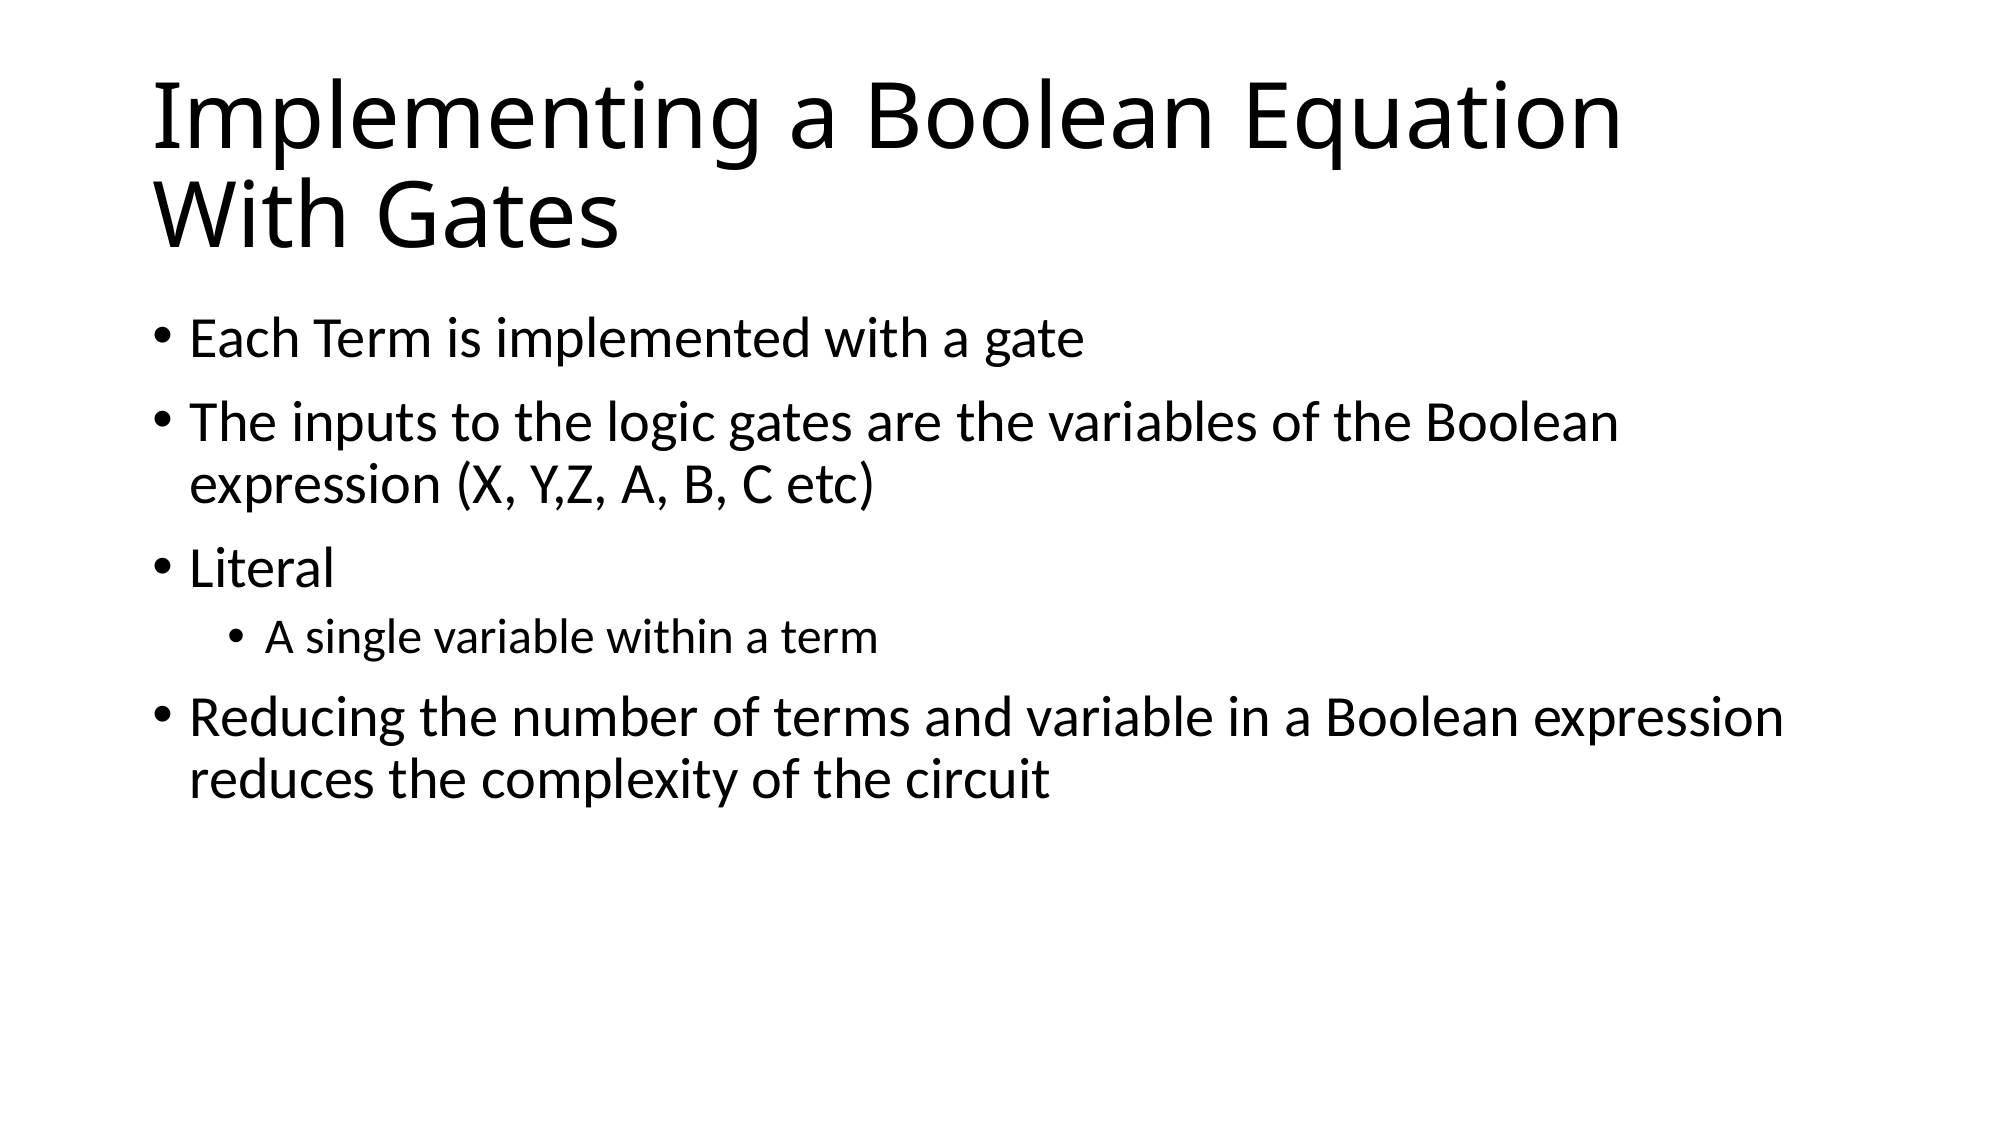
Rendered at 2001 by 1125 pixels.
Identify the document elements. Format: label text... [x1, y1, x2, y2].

list Each Term is implemented with a gate The inputs to the logic gates are the variables of the Boolean expression (X, Y,Z, A, B, C etc) Literal A single variable within a term Reducing the number of terms and variable in a Boolean expression reduces the complexity of the circuit [137, 299, 1863, 1014]
title Implementing a Boolean Equation With Gates [137, 59, 1863, 278]
